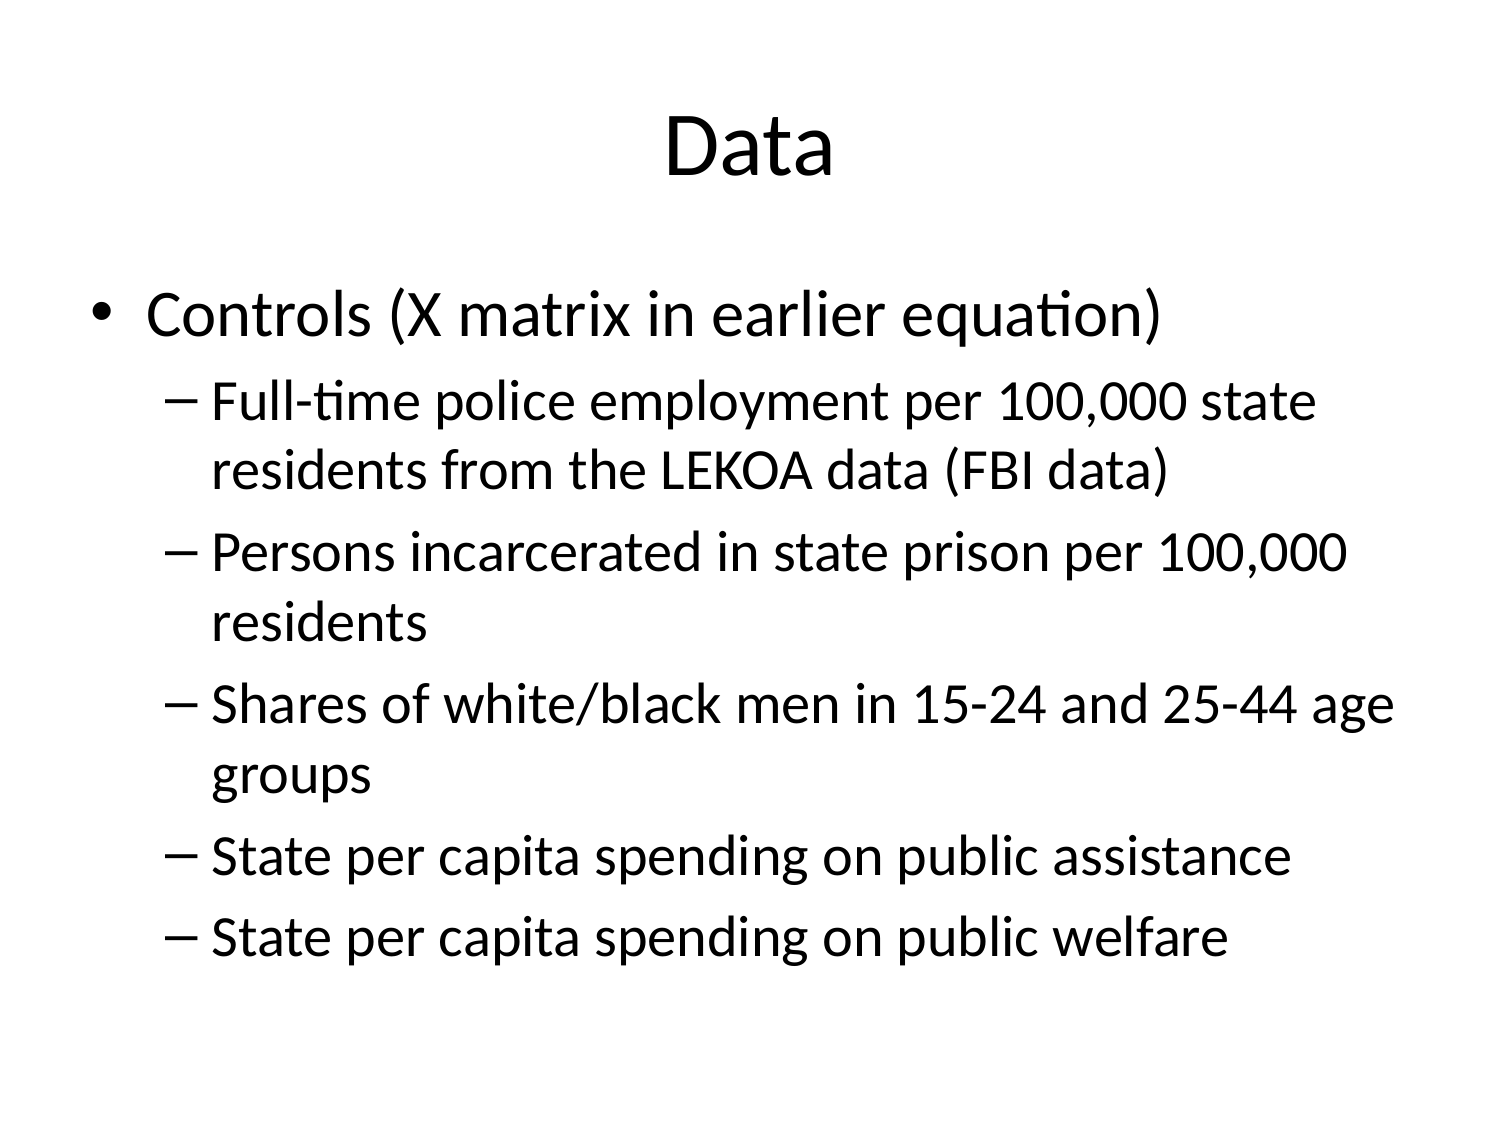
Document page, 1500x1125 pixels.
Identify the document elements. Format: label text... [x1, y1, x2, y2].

title Data [75, 45, 1425, 233]
list Controls (X matrix in earlier equation) Full-time police employment per 100,000 state residents from the LEKOA data (FBI data) Persons incarcerated in state prison per 100,000 residents Shares of white/black men in 15-24 and 25-44 age groups State per capita spending on public assistance State per capita spending on public welfare [75, 262, 1425, 1005]
